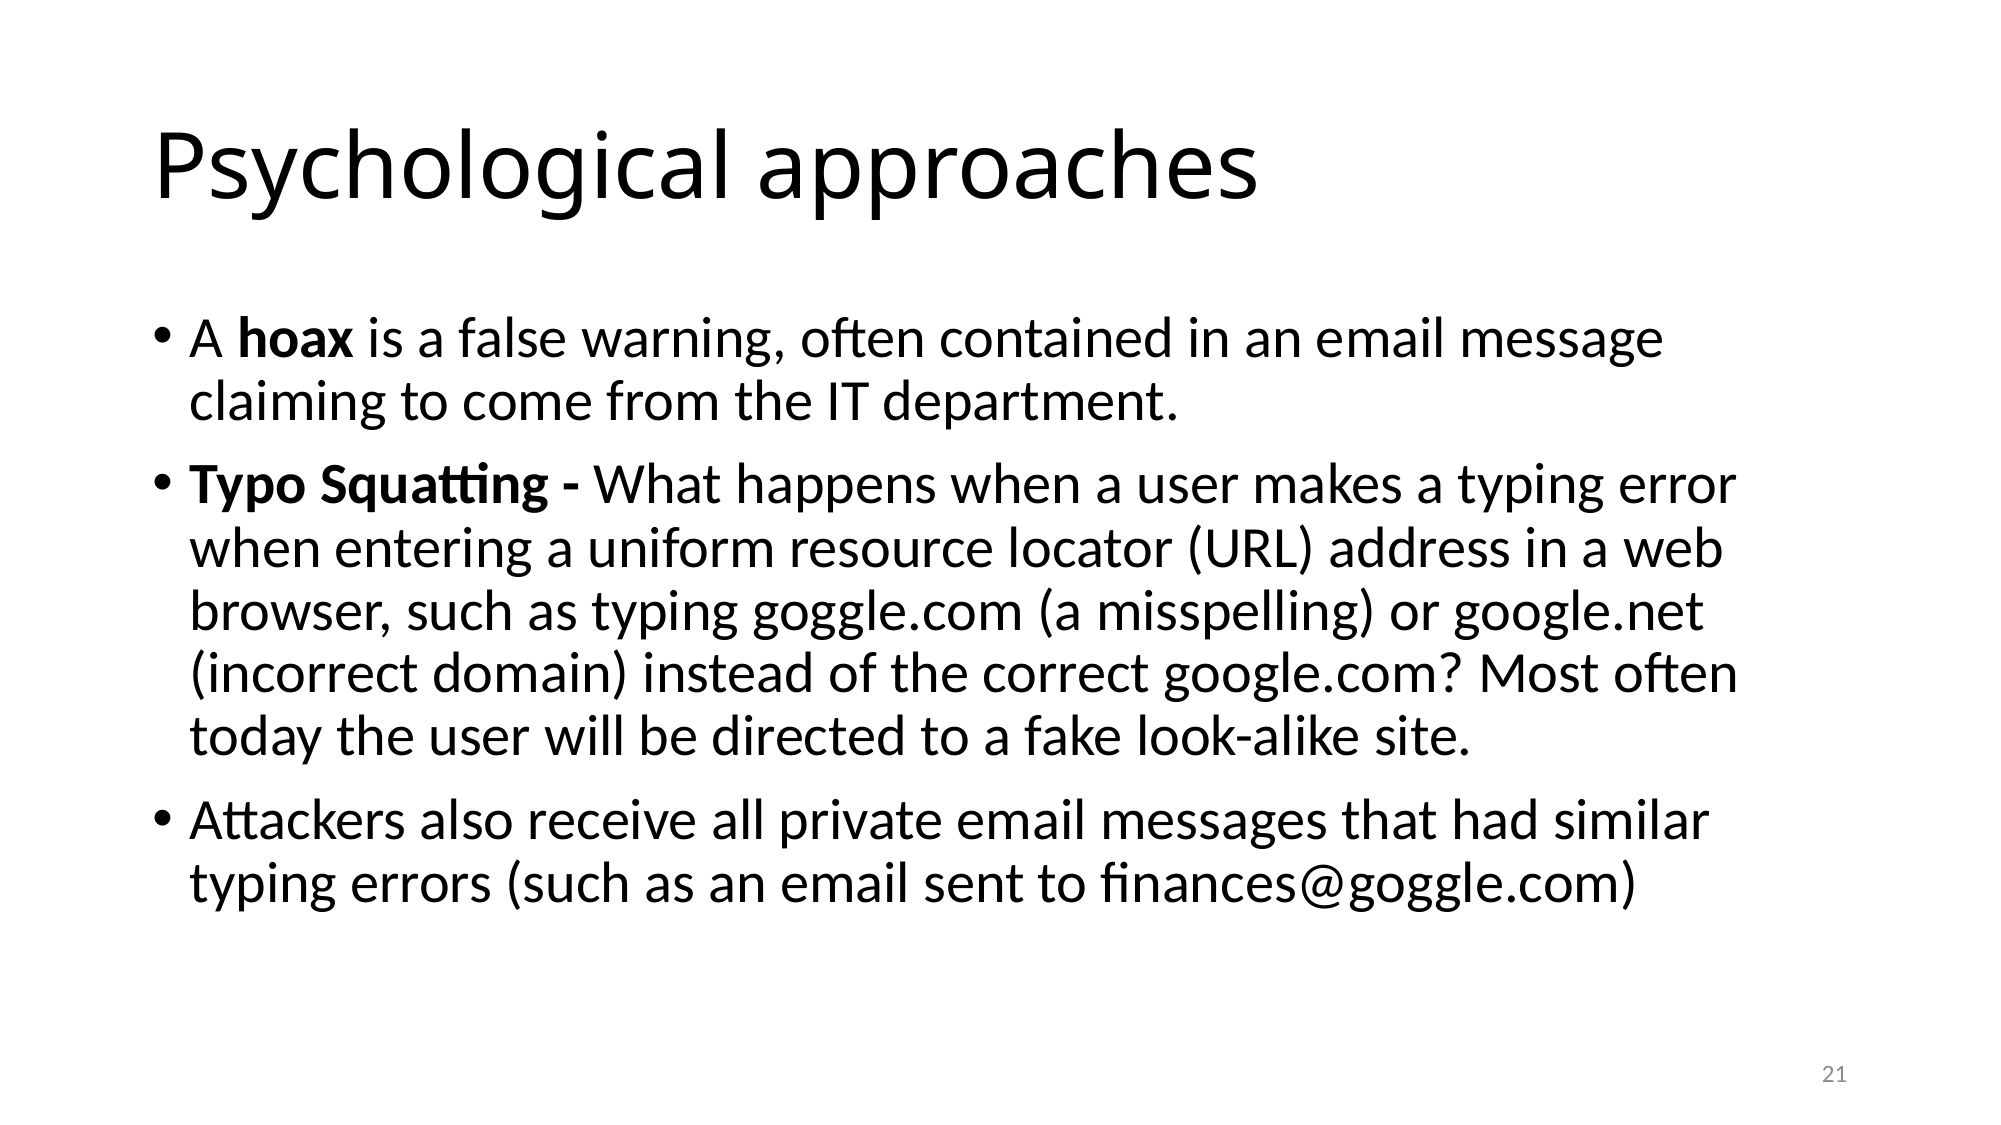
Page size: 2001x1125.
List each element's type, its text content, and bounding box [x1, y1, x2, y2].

slide_number 21 [1412, 1042, 1863, 1103]
list A hoax is a false warning, often contained in an email message claiming to come from the IT department. Typo Squatting - What happens when a user makes a typing error when entering a uniform resource locator (URL) address in a web browser, such as typing goggle.com (a misspelling) or google.net (incorrect domain) instead of the correct google.com? Most often today the user will be directed to a fake look-alike site. Attackers also receive all private email messages that had similar typing errors (such as an email sent to finances@goggle.com) [137, 299, 1863, 1014]
title Psychological approaches [137, 59, 1863, 278]
